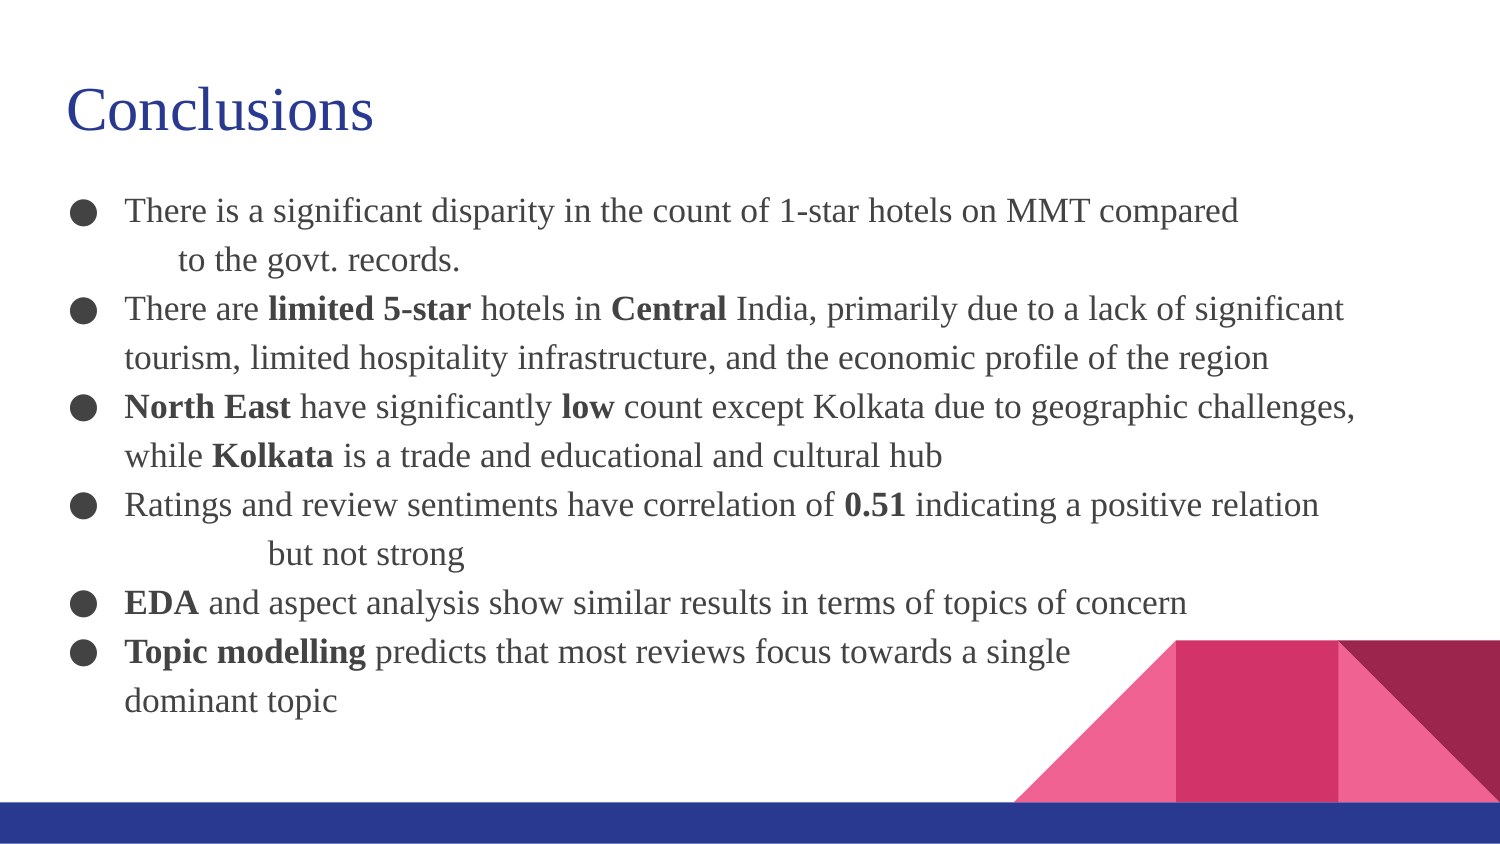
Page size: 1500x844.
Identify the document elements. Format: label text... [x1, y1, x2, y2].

title Conclusions [51, 52, 1449, 153]
list There is a significant disparity in the count of 1-star hotels on MMT compared to the govt. records. There are limited 5-star hotels in Central India, primarily due to a lack of significant tourism, limited hospitality infrastructure, and the economic profile of the region North East have significantly low count except Kolkata due to geographic challenges, while Kolkata is a trade and educational and cultural hub Ratings and review sentiments have correlation of 0.51 indicating a positive relation but not strong EDA and aspect analysis show similar results in terms of topics of concern Topic modelling predicts that most reviews focus towards a single dominant topic [34, 165, 1432, 791]
